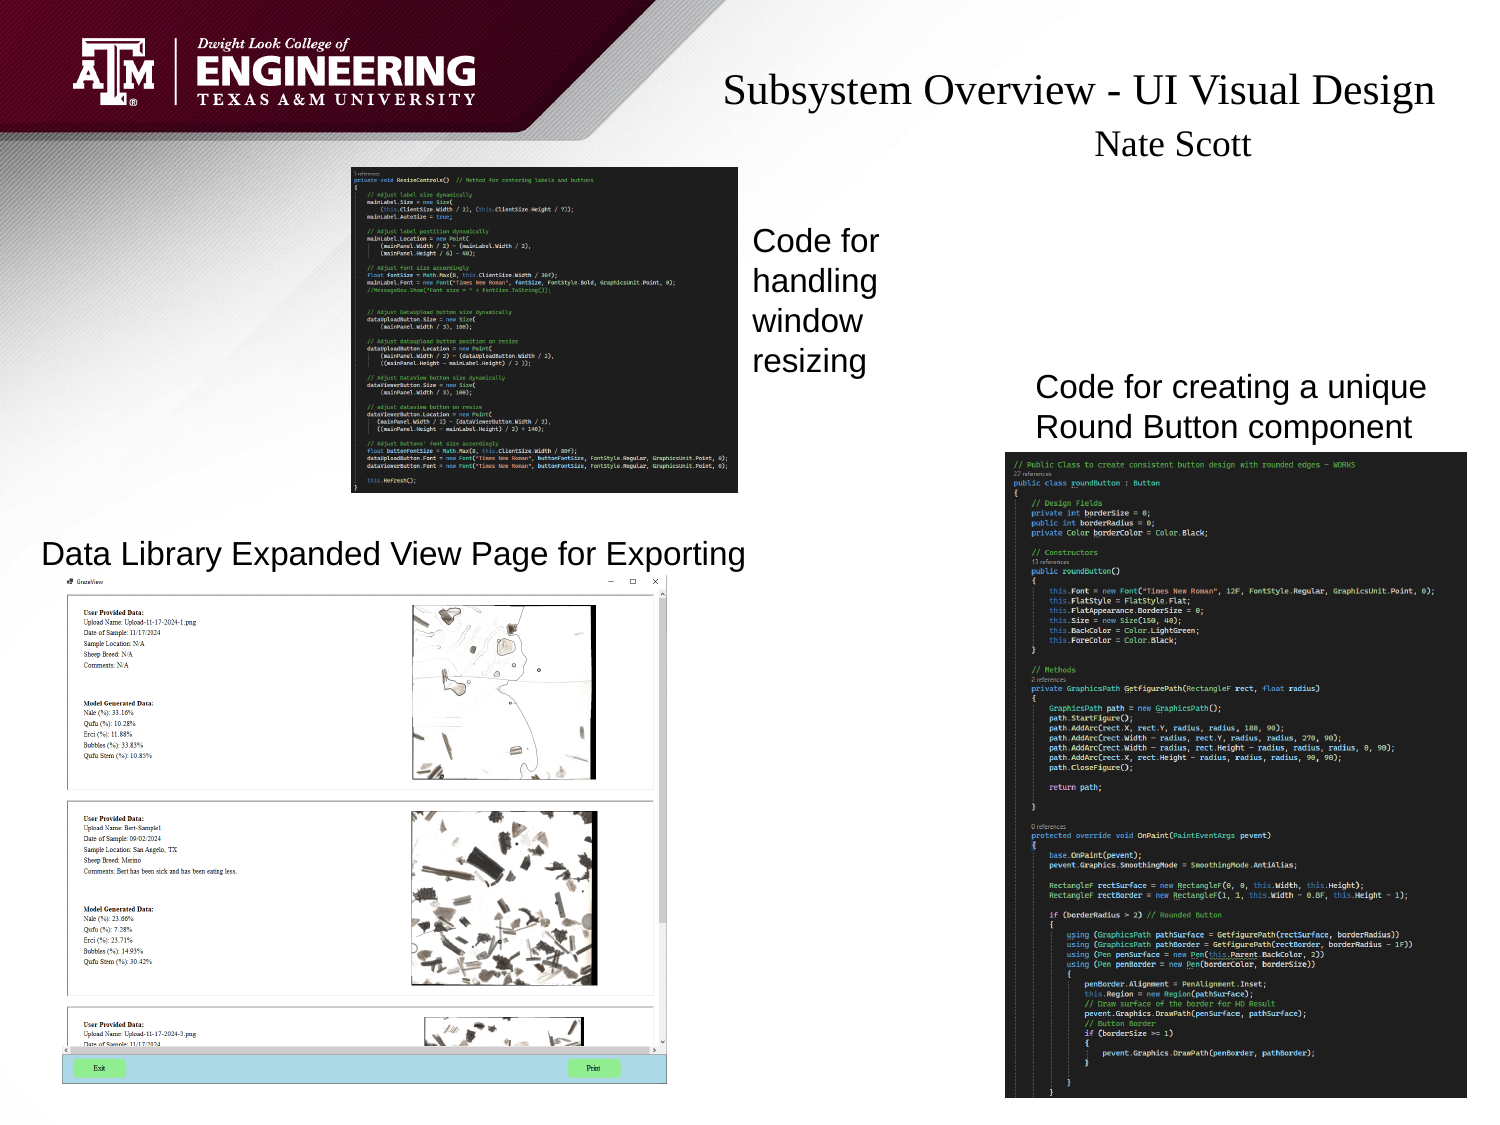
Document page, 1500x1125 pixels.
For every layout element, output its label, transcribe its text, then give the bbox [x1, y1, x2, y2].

text_box Code for handling window resizing [742, 204, 917, 422]
text_box Code for creating a unique Round Button component [1020, 349, 1500, 453]
text_box Data Library Expanded View Page for Exporting [25, 516, 791, 586]
title Nate Scott [913, 102, 1434, 181]
title Subsystem Overview - UI Visual Design [684, 21, 1475, 153]
picture [0, 0, 1500, 1125]
